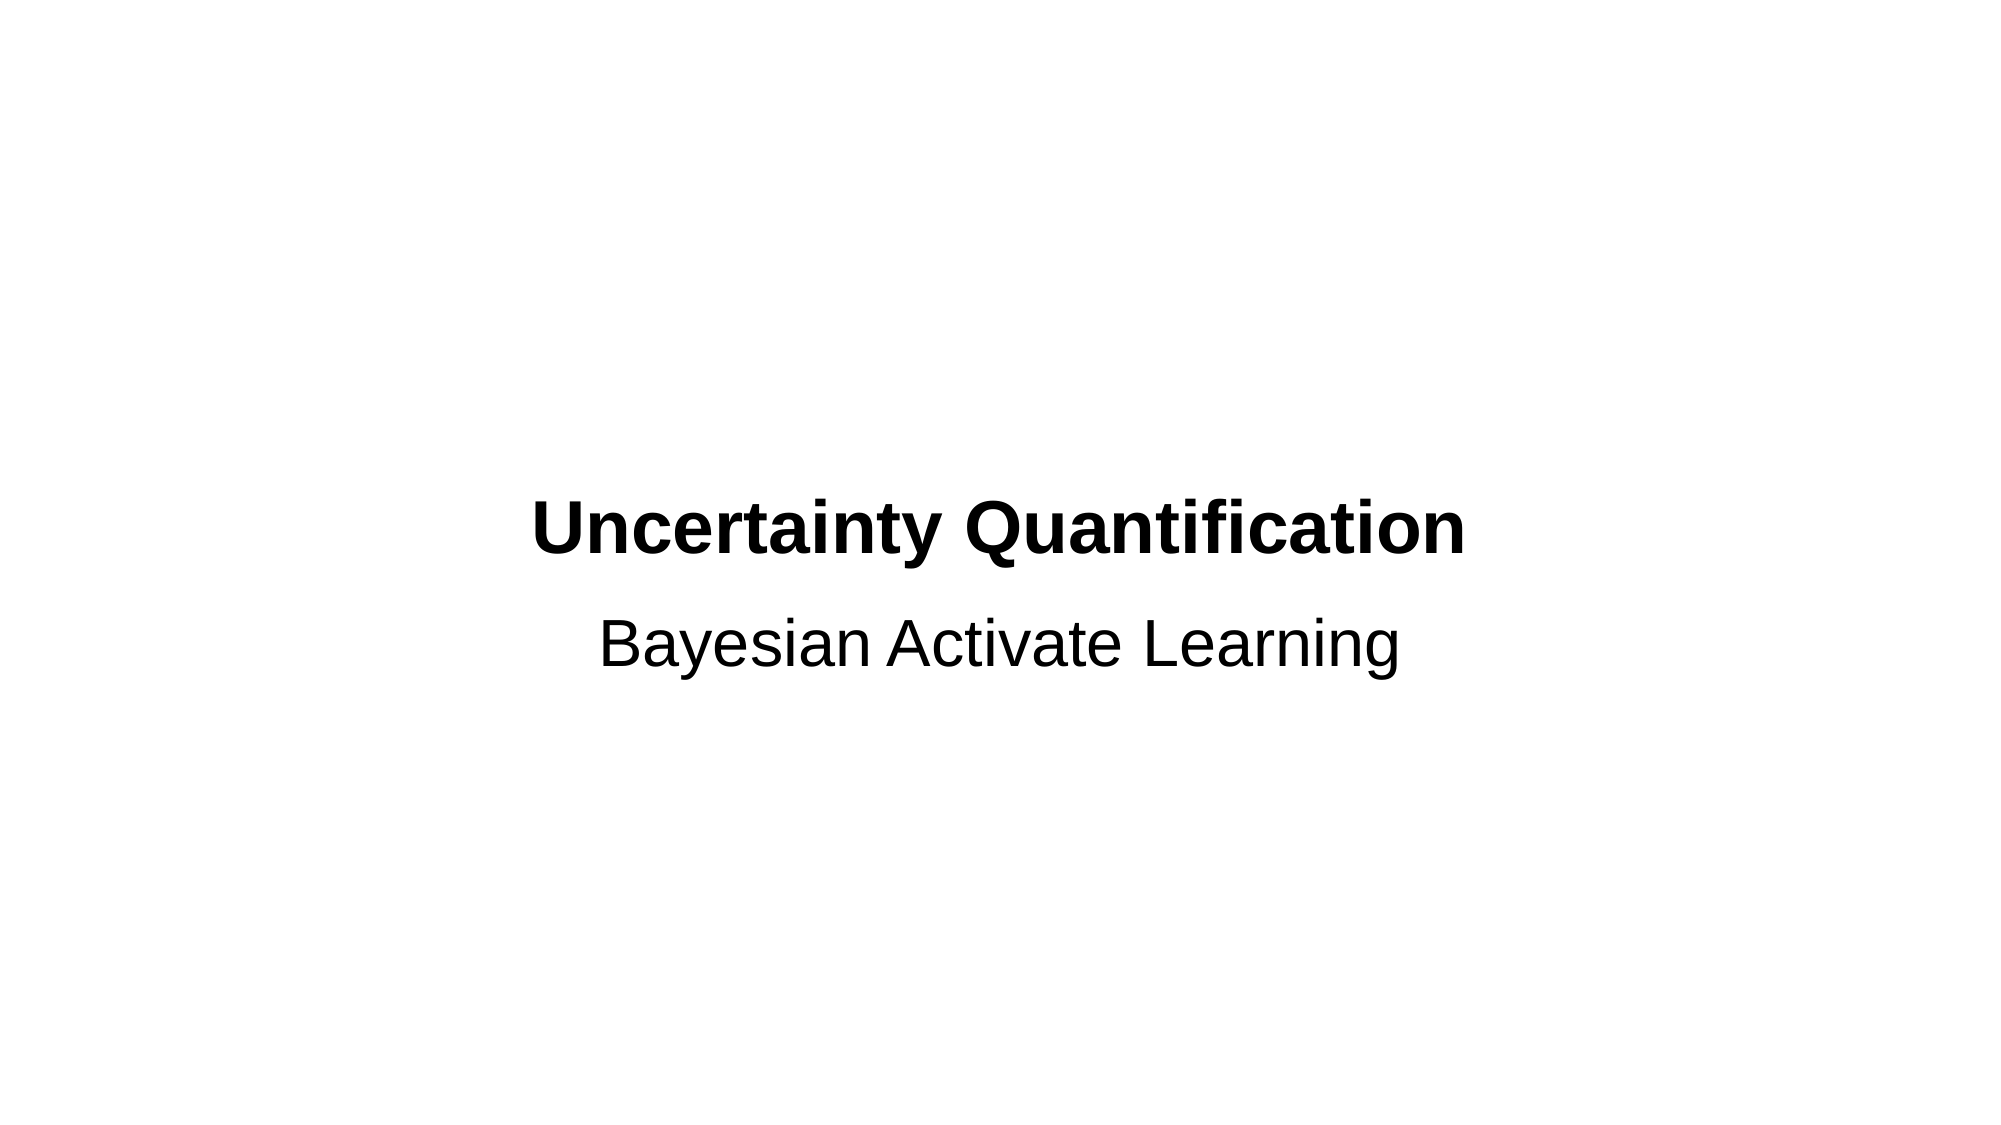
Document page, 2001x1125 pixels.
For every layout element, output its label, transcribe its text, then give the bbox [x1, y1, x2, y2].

text_box Uncertainty Quantification Bayesian Activate Learning [515, 434, 1484, 688]
